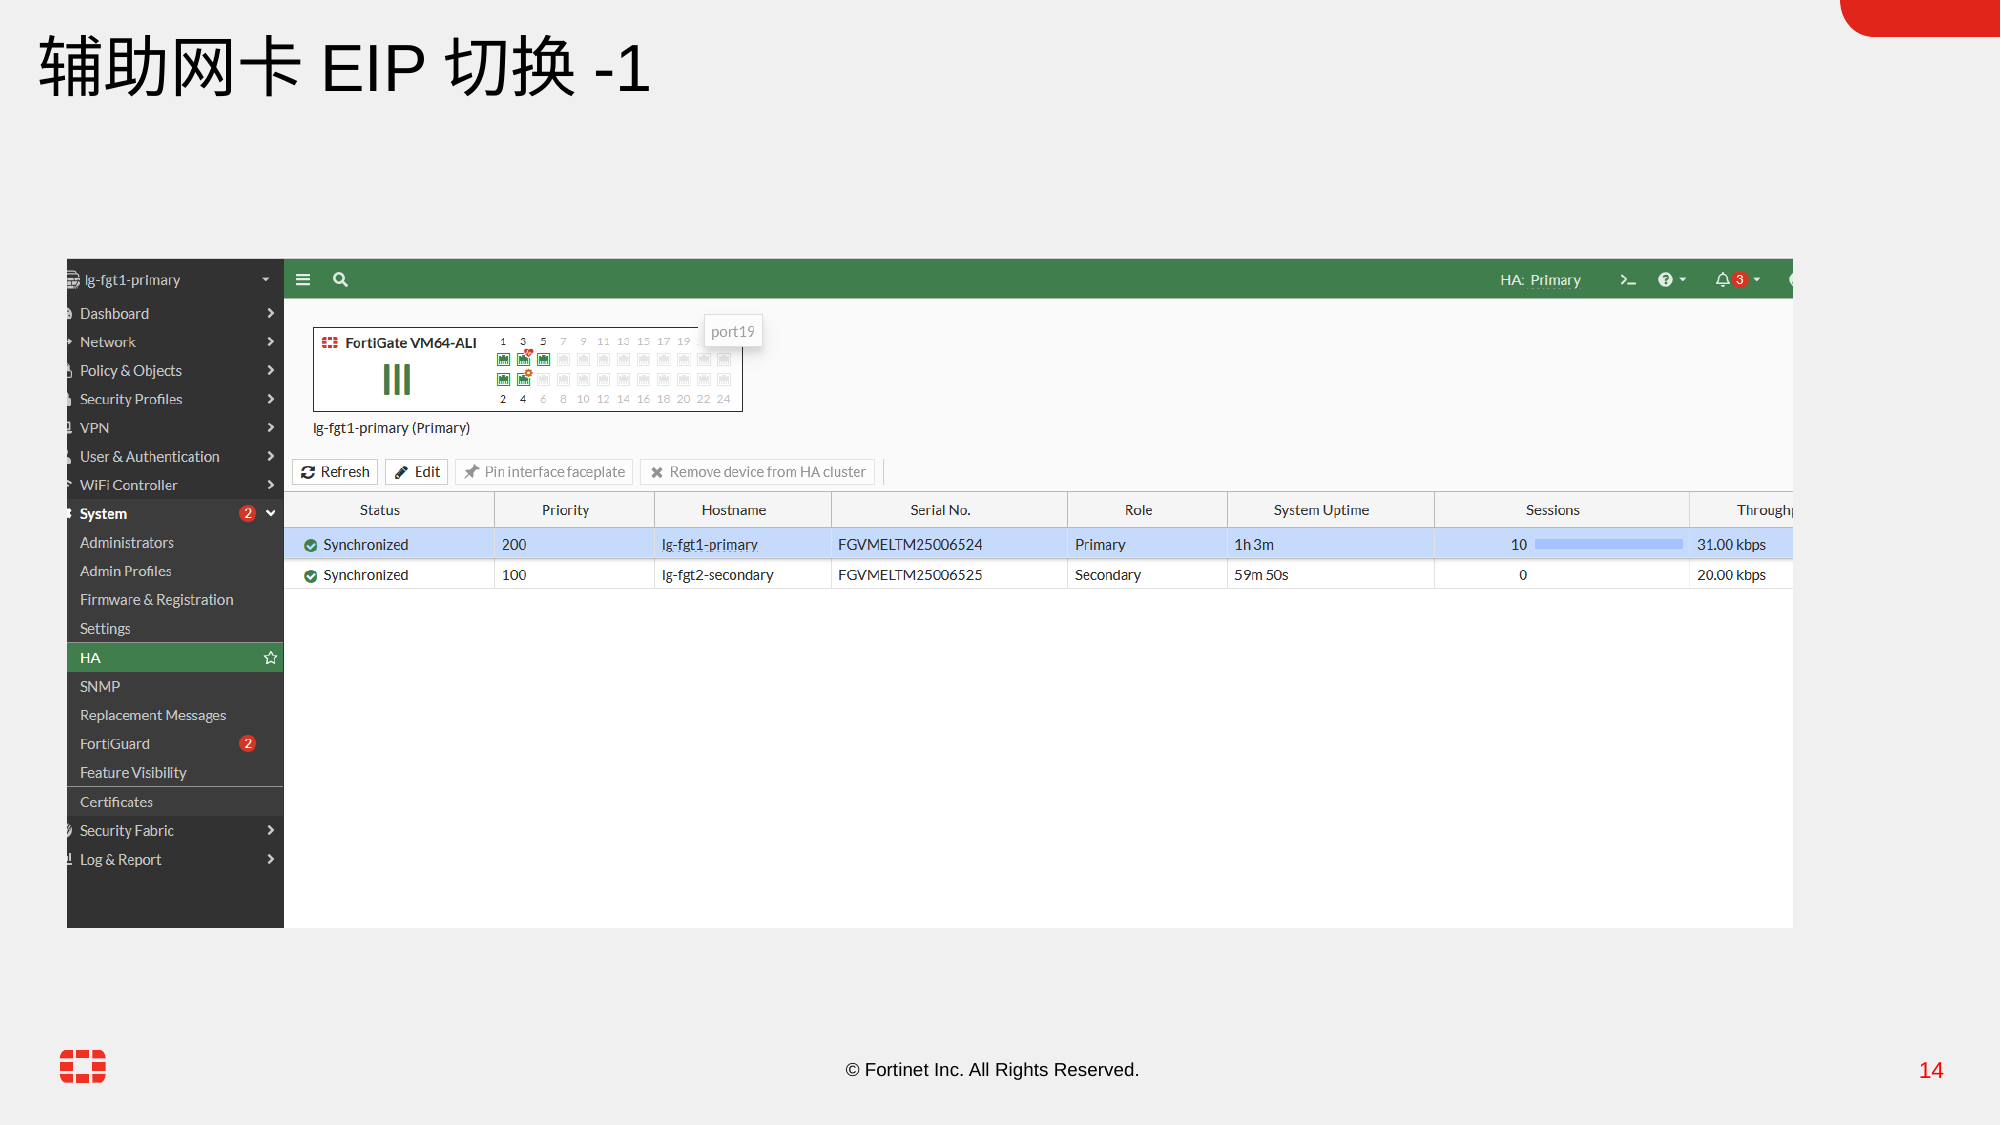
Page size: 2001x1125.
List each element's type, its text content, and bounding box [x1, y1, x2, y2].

picture [67, 257, 1793, 928]
text_box 辅助网卡EIP切换-1 [22, 26, 874, 114]
